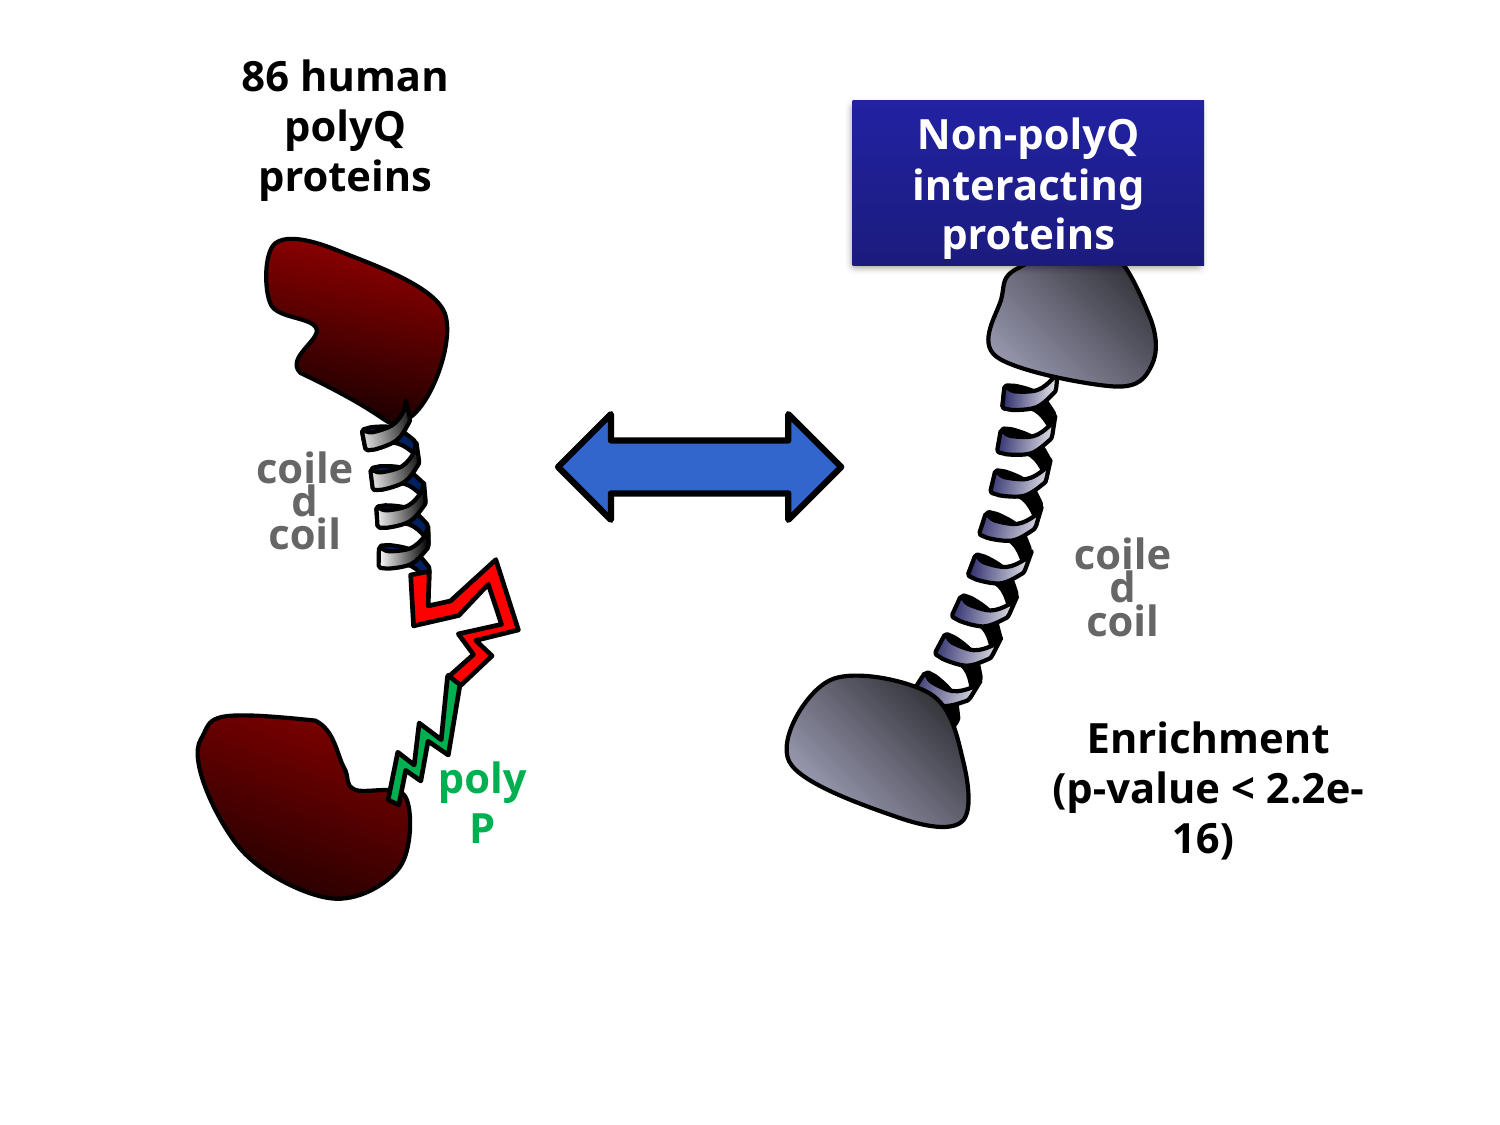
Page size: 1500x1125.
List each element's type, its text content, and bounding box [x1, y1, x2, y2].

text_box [557, 100, 1205, 521]
text_box 86 human polyQ proteins [220, 42, 471, 208]
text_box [213, 224, 552, 915]
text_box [782, 250, 1388, 846]
